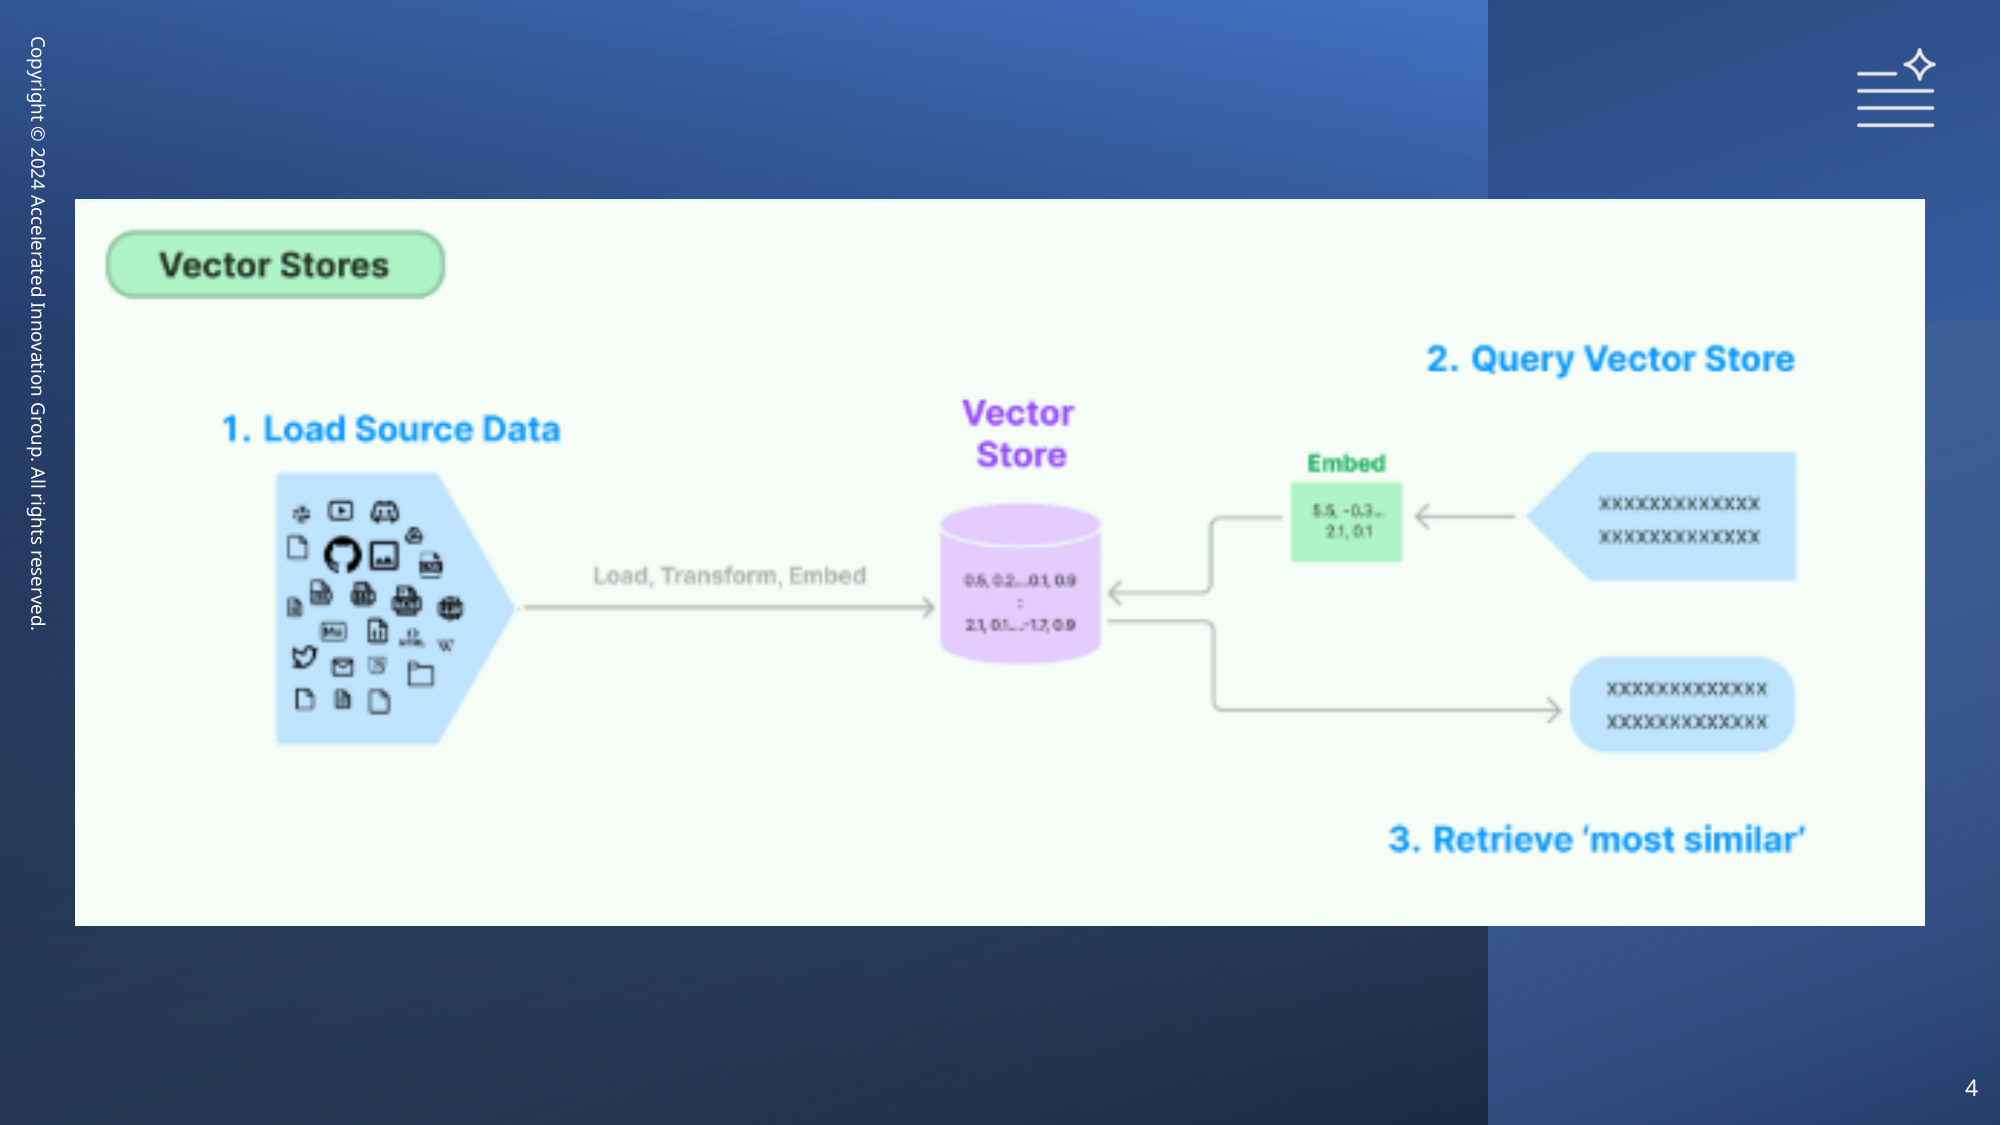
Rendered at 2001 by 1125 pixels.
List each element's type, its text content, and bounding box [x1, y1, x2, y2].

text_box [0, 0, 1489, 321]
text_box [0, 321, 2000, 1125]
picture [74, 199, 1925, 926]
picture [1854, 45, 1939, 130]
slide_number 4 [1920, 1058, 1994, 1119]
footer Copyright © 2024 Accelerated Innovation Group. All rights reserved. [7, 20, 68, 696]
text_box [1489, 0, 2000, 321]
